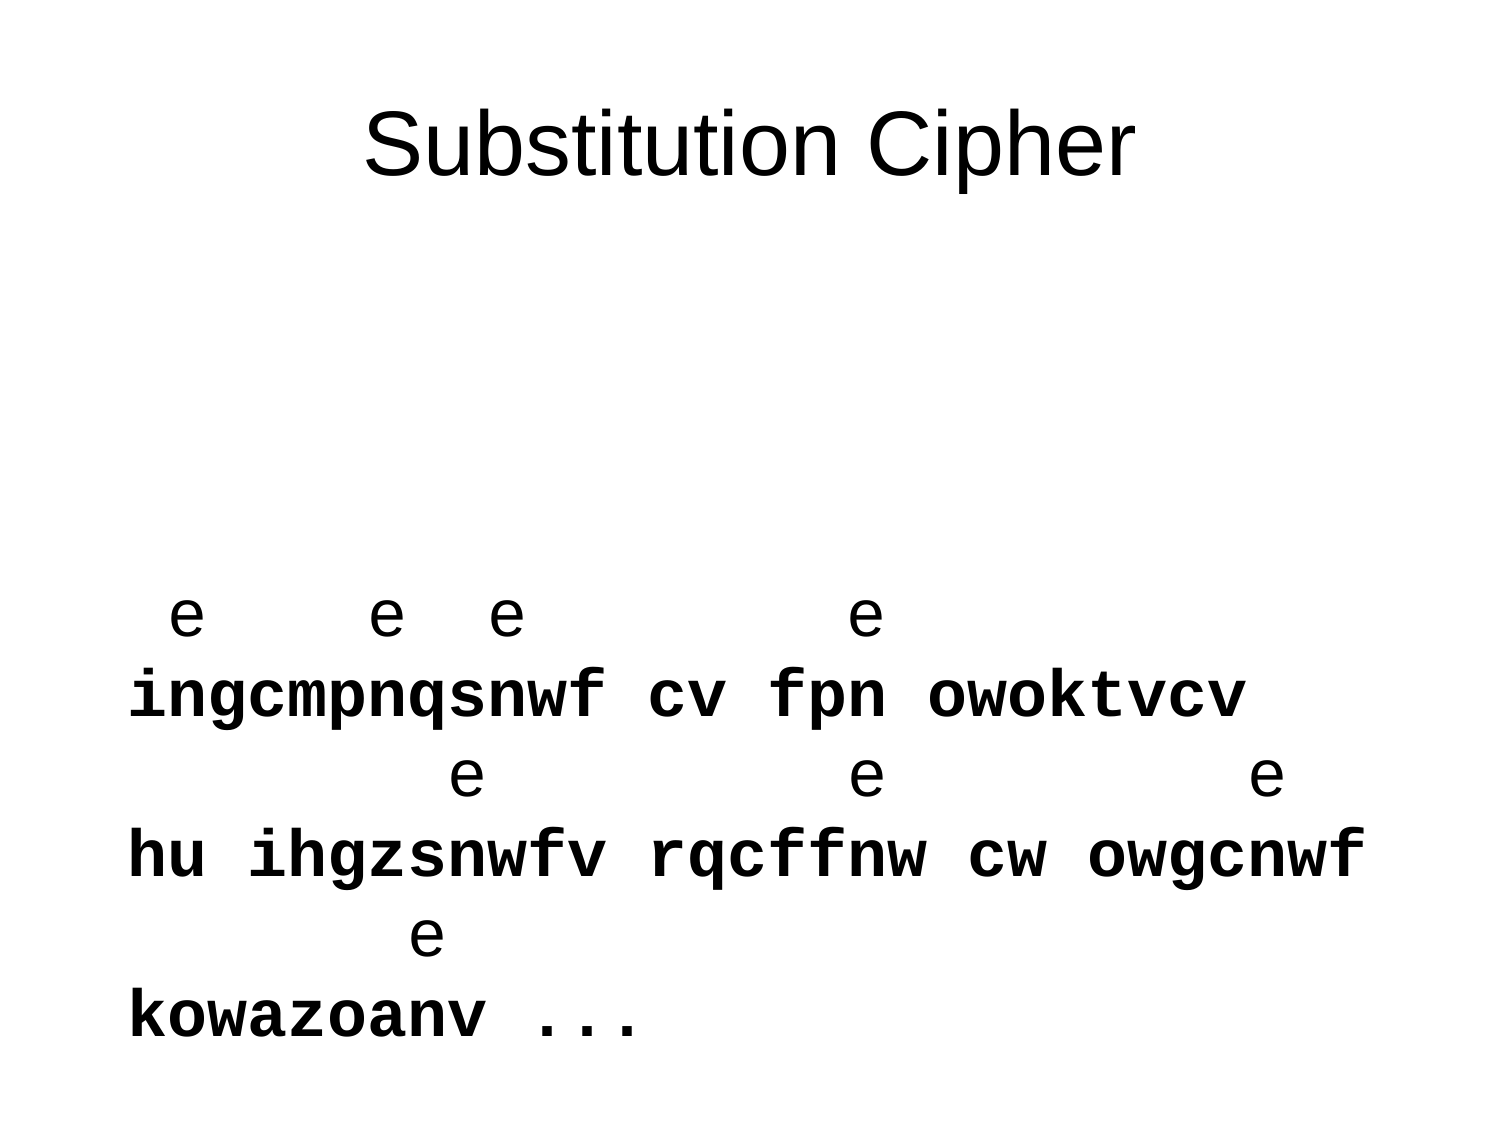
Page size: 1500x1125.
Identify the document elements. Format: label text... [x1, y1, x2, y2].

text_box e e e e ingcmpnqsnwf cv fpn owoktvcv e e e hu ihgzsnwfv rqcffnw cw owgcnwf e kowazoanv ... [112, 562, 1413, 1057]
title Substitution Cipher [74, 44, 1426, 233]
